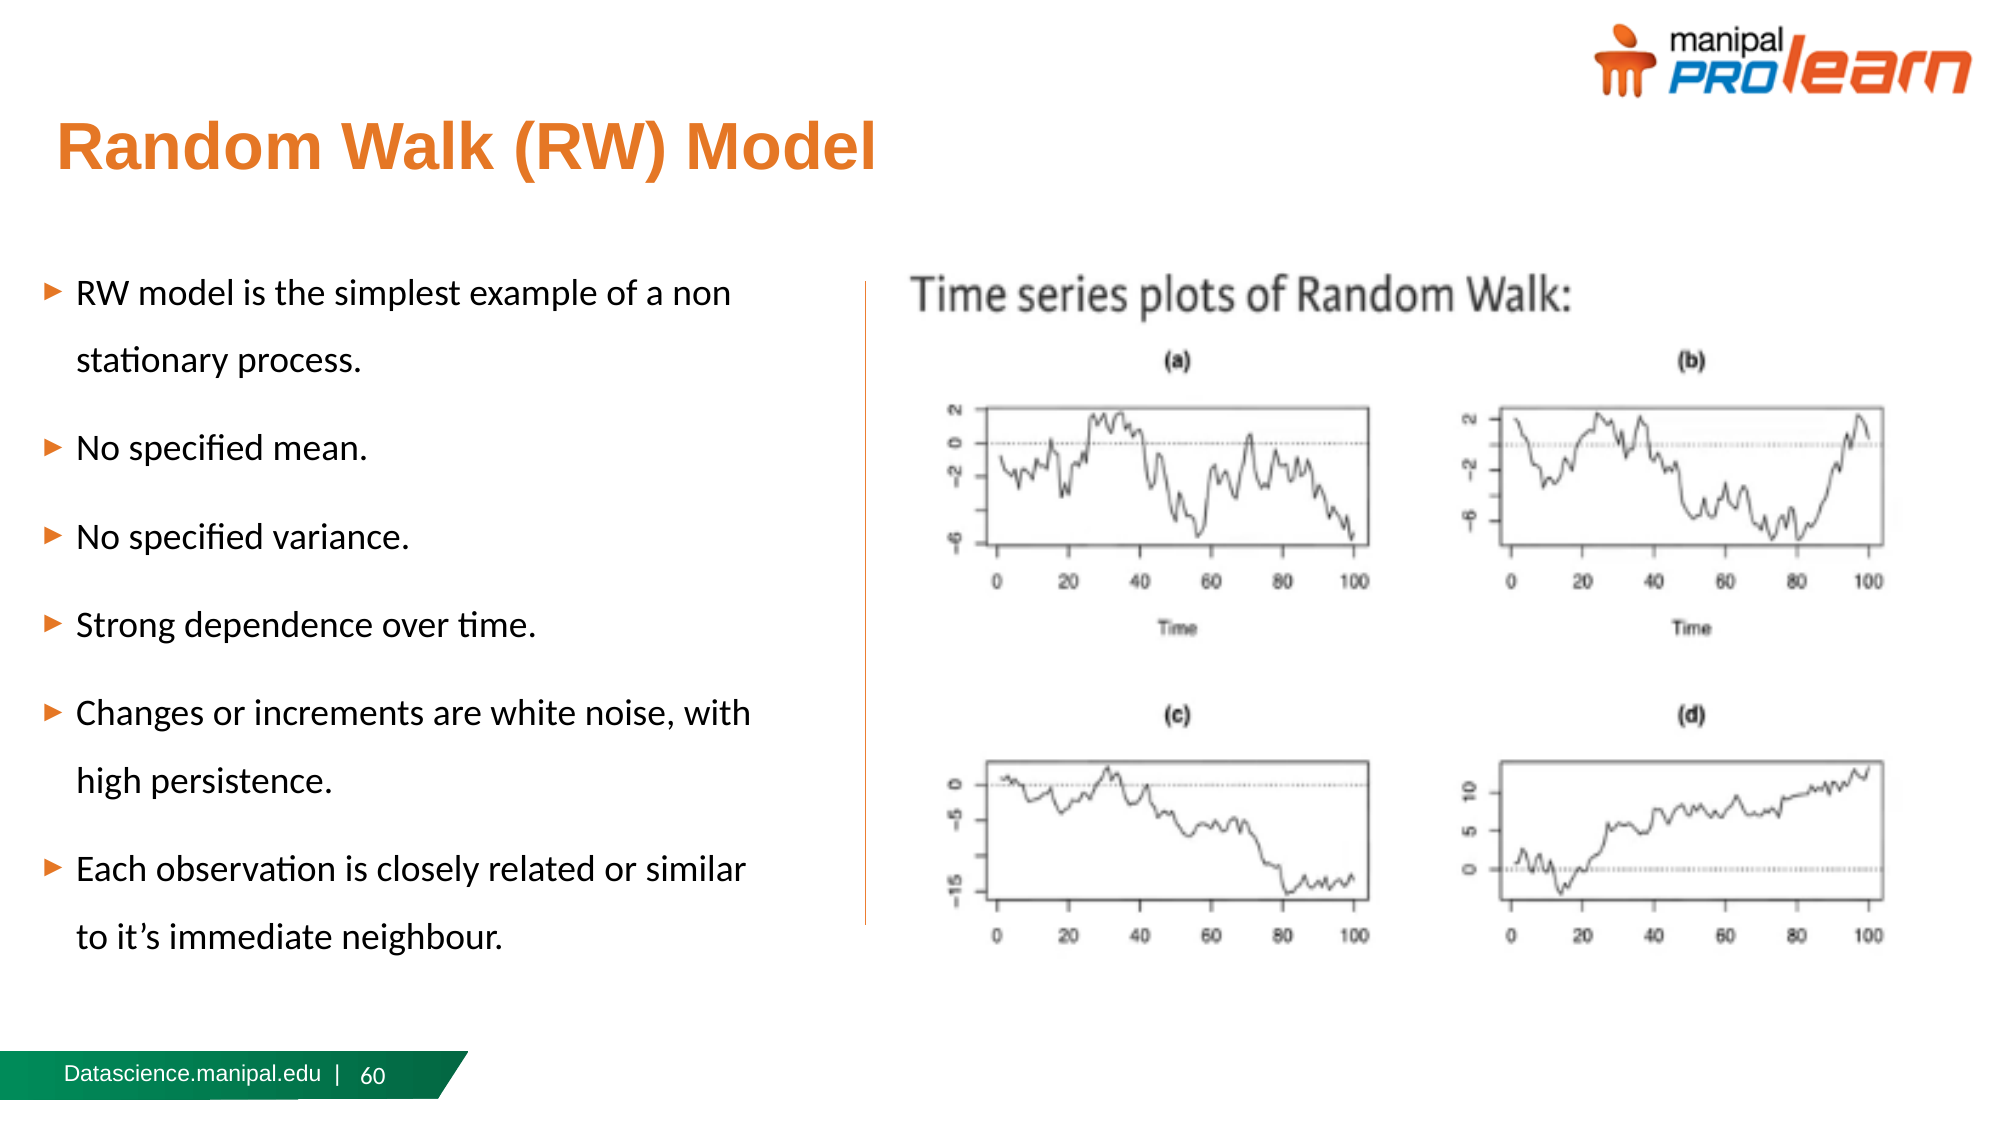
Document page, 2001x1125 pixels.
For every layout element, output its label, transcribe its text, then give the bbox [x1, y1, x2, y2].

picture [882, 256, 1929, 969]
picture [1578, 18, 1984, 100]
slide_number 60 [345, 1044, 467, 1105]
text_box RW model is the simplest example of a non stationary process. No specified mean. No specified variance. Strong dependence over time. Changes or increments are white noise, with high persistence. Each observation is closely related or similar to it’s immediate neighbour. [23, 237, 789, 969]
title Random Walk (RW) Model [41, 39, 1767, 257]
